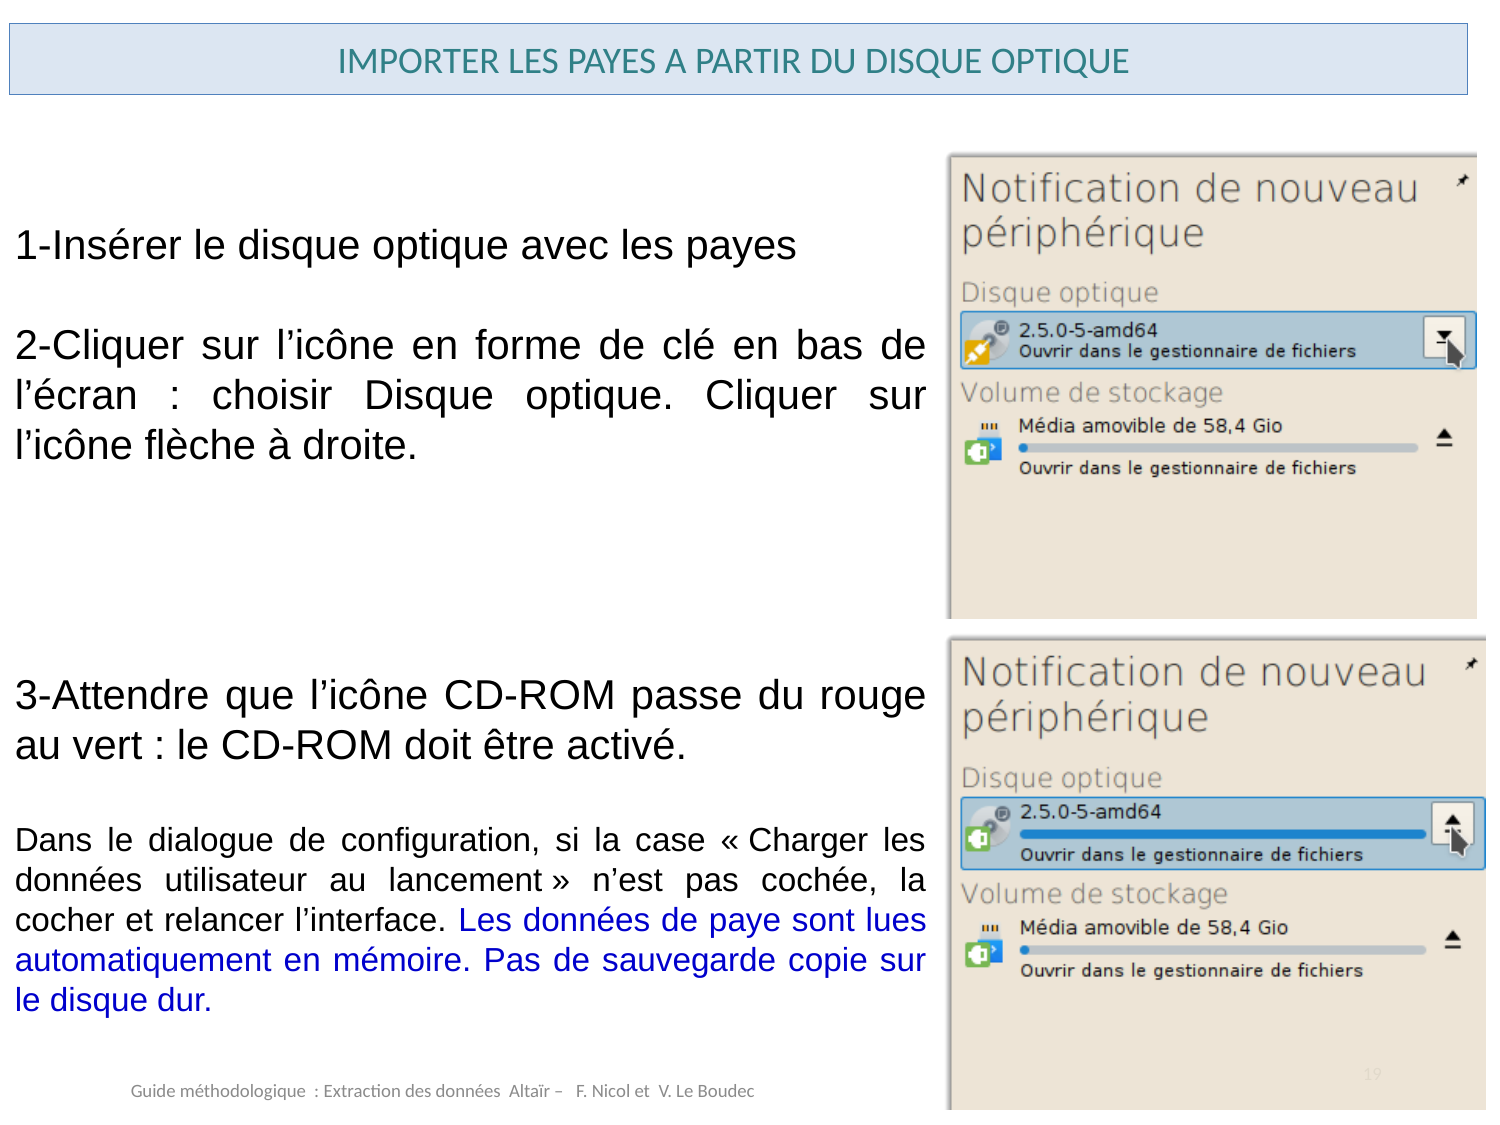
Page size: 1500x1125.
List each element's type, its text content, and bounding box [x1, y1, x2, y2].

picture [942, 148, 1478, 619]
text_box 1-Insérer le disque optique avec les payes 2-Cliquer sur l’icône en forme de clé en bas de l’écran : choisir Disque optique. Cliquer sur l’icône flèche à droite. 3-Attendre que l’icône CD-ROM passe du rouge au vert : le CD-ROM doit être activé. Dans le dialogue de configuration, si la case « Charger les données utilisateur au lancement » n’est pas cochée, la cocher et relancer l’interface. Les données de paye sont lues automatiquement en mémoire. Pas de sauvegarde copie sur le disque dur. [0, 165, 943, 1125]
text_box IMPORTER LES PAYES a partir du disque optique [9, 23, 1468, 95]
picture [942, 631, 1487, 1110]
text_box Guide méthodologique : Extraction des données Altaïr – F. Nicol et V. Le Boudec [11, 1060, 874, 1120]
